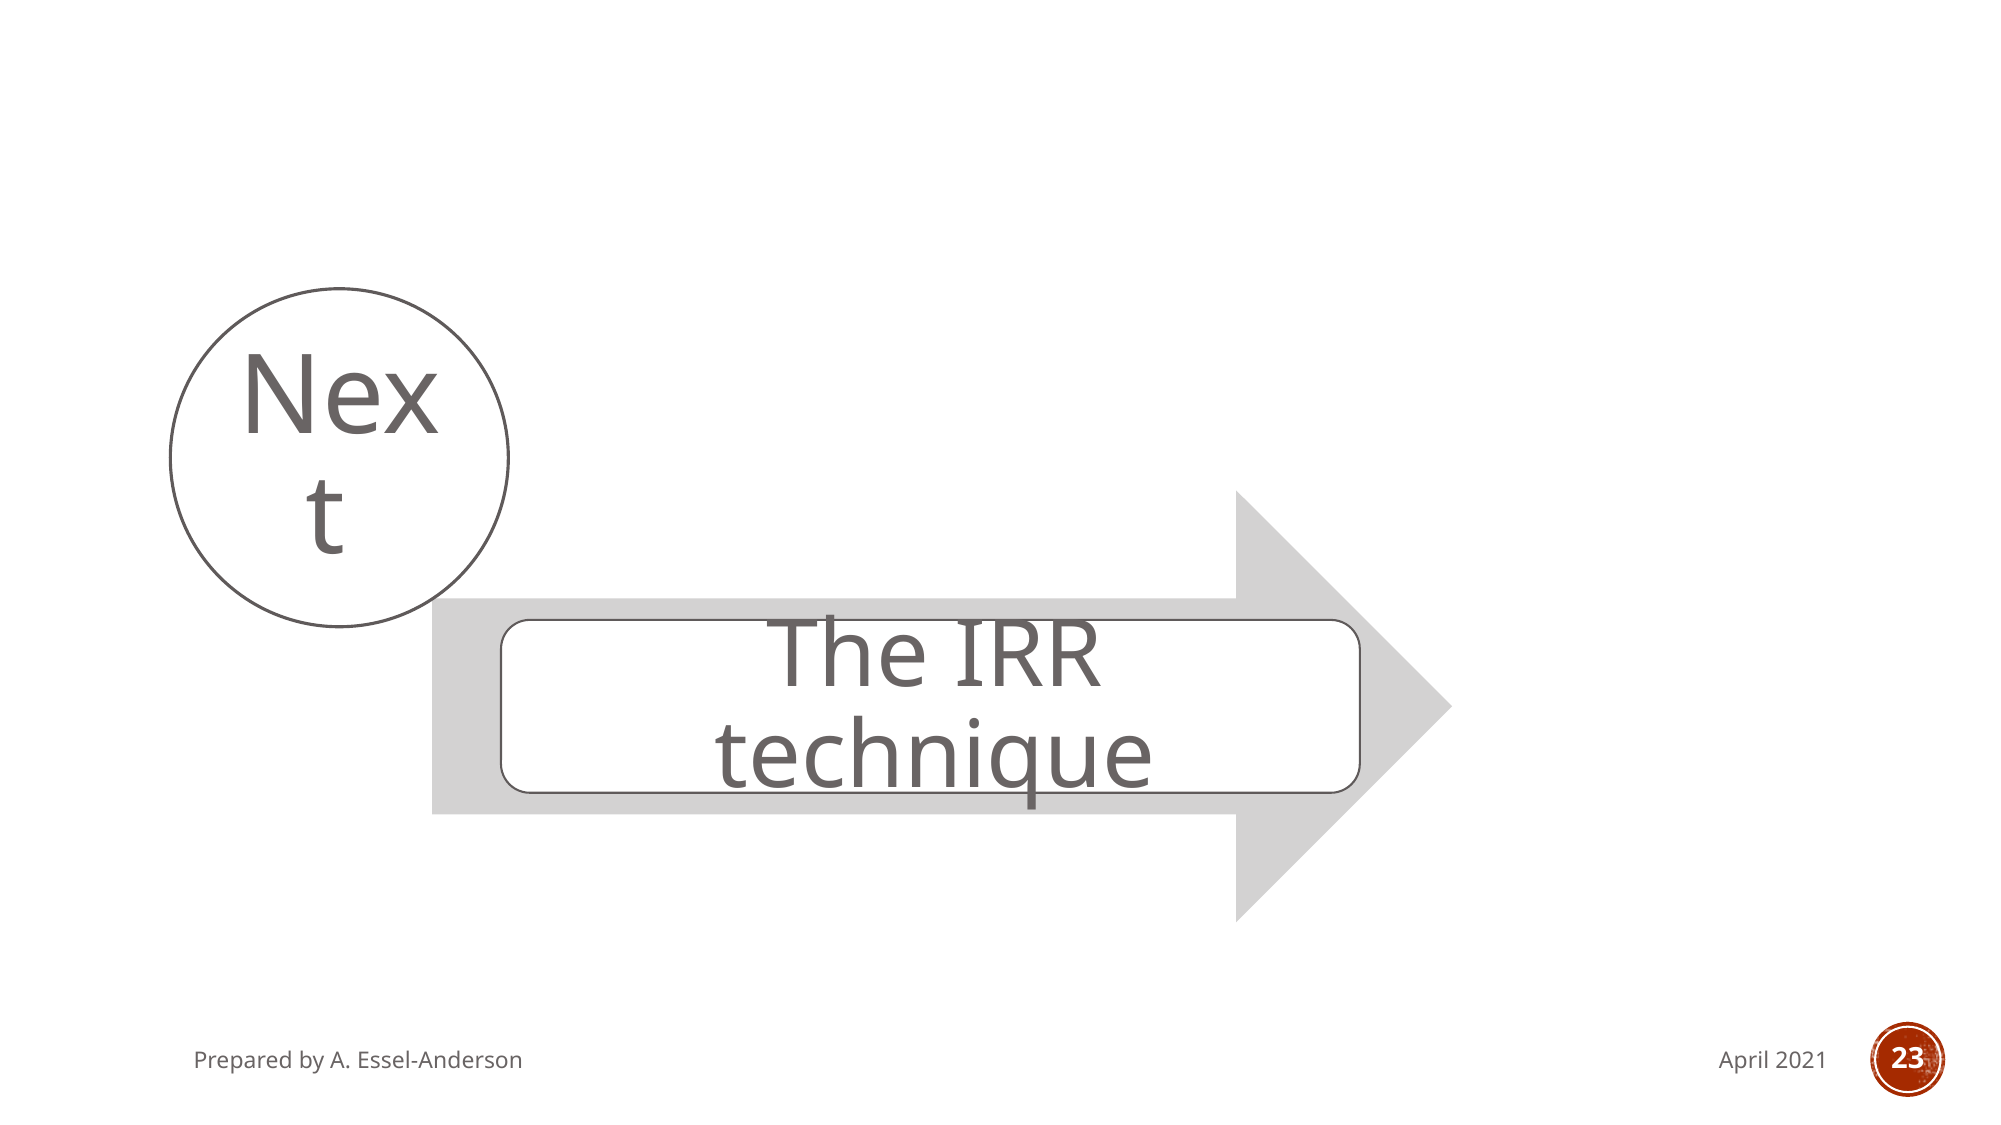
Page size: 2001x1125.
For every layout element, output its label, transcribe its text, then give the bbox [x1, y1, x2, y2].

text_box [111, 291, 570, 627]
slide_number 23 [1855, 1028, 1961, 1089]
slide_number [1306, 1028, 1844, 1089]
footer Prepared by A. Essel-Anderson [178, 1028, 1217, 1089]
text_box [335, 495, 1527, 918]
